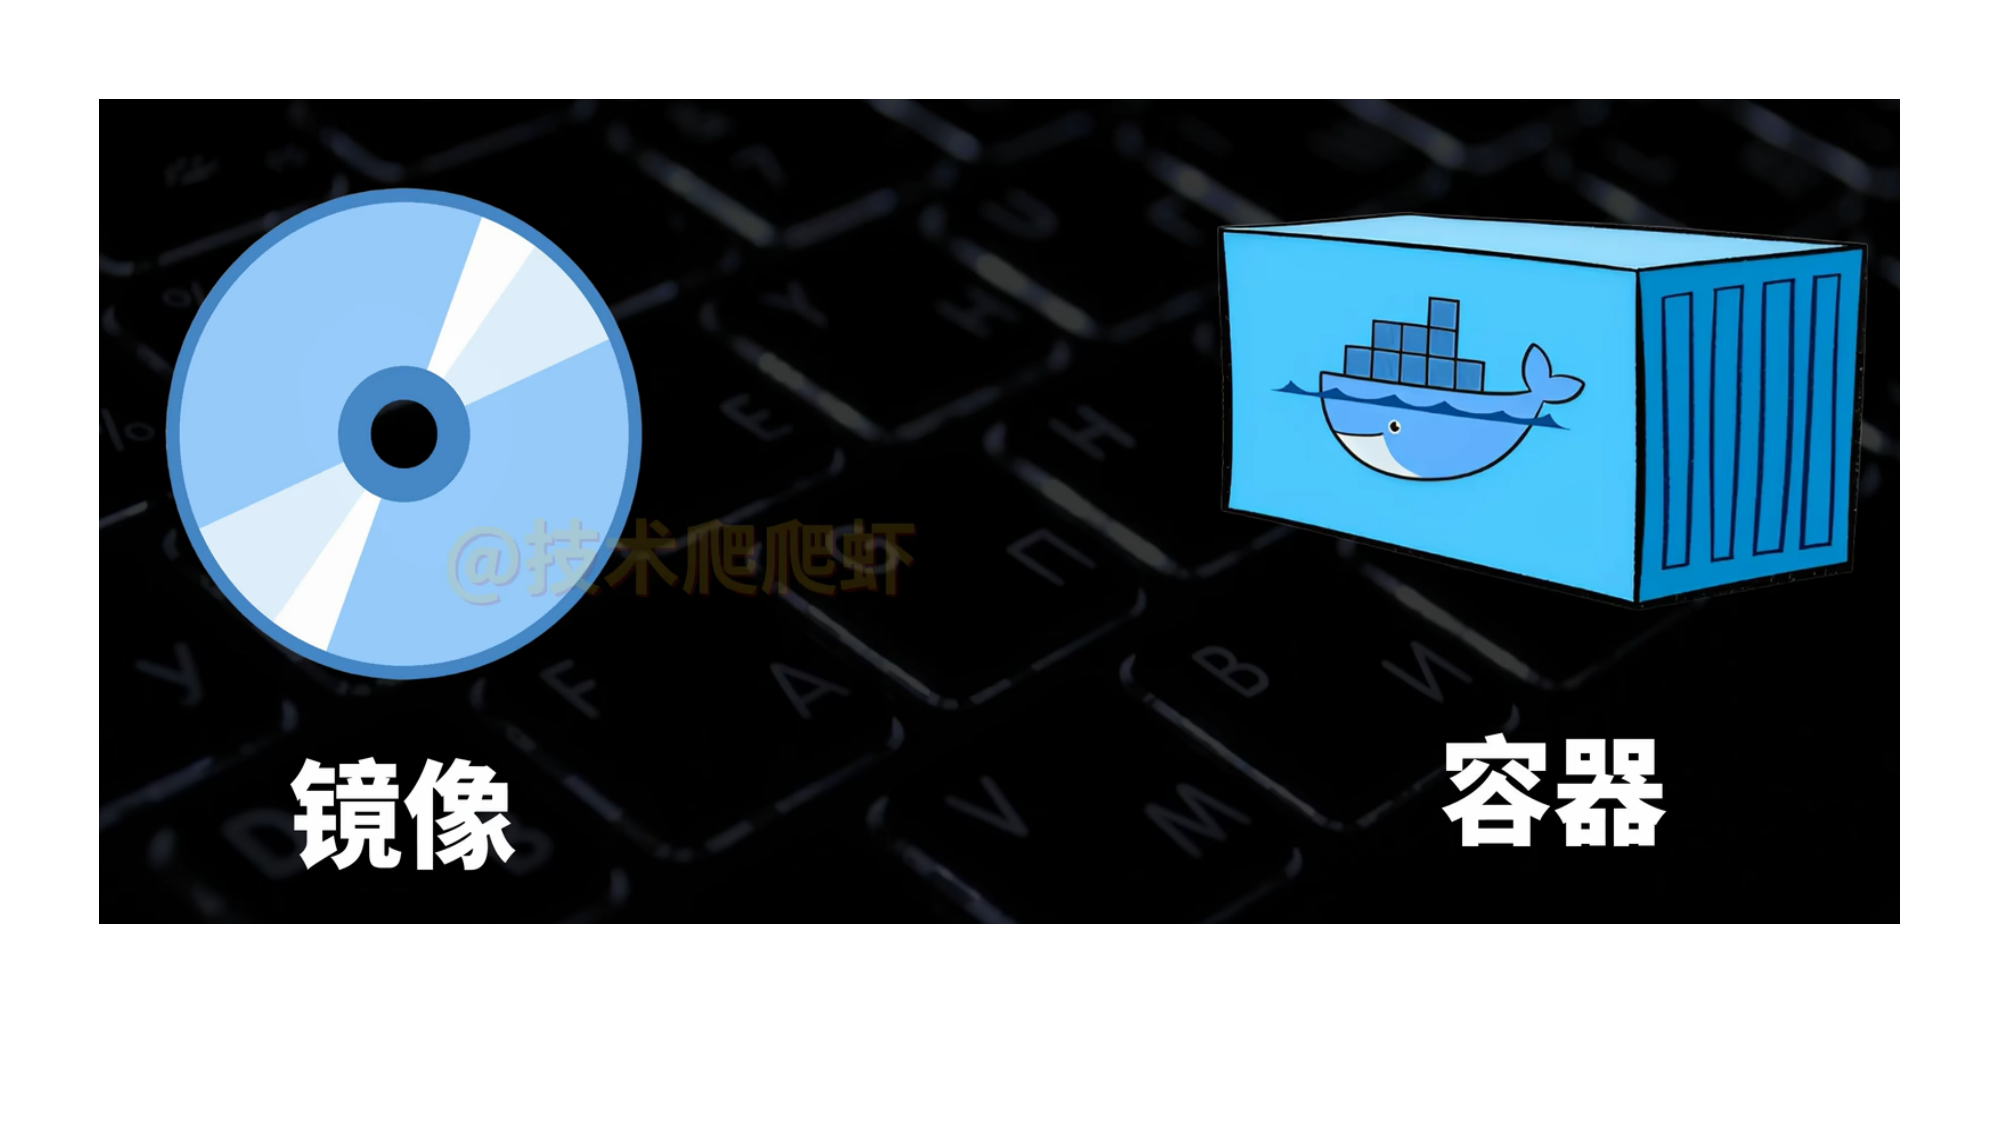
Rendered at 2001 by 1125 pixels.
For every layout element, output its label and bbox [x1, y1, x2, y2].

list [99, 99, 1900, 925]
